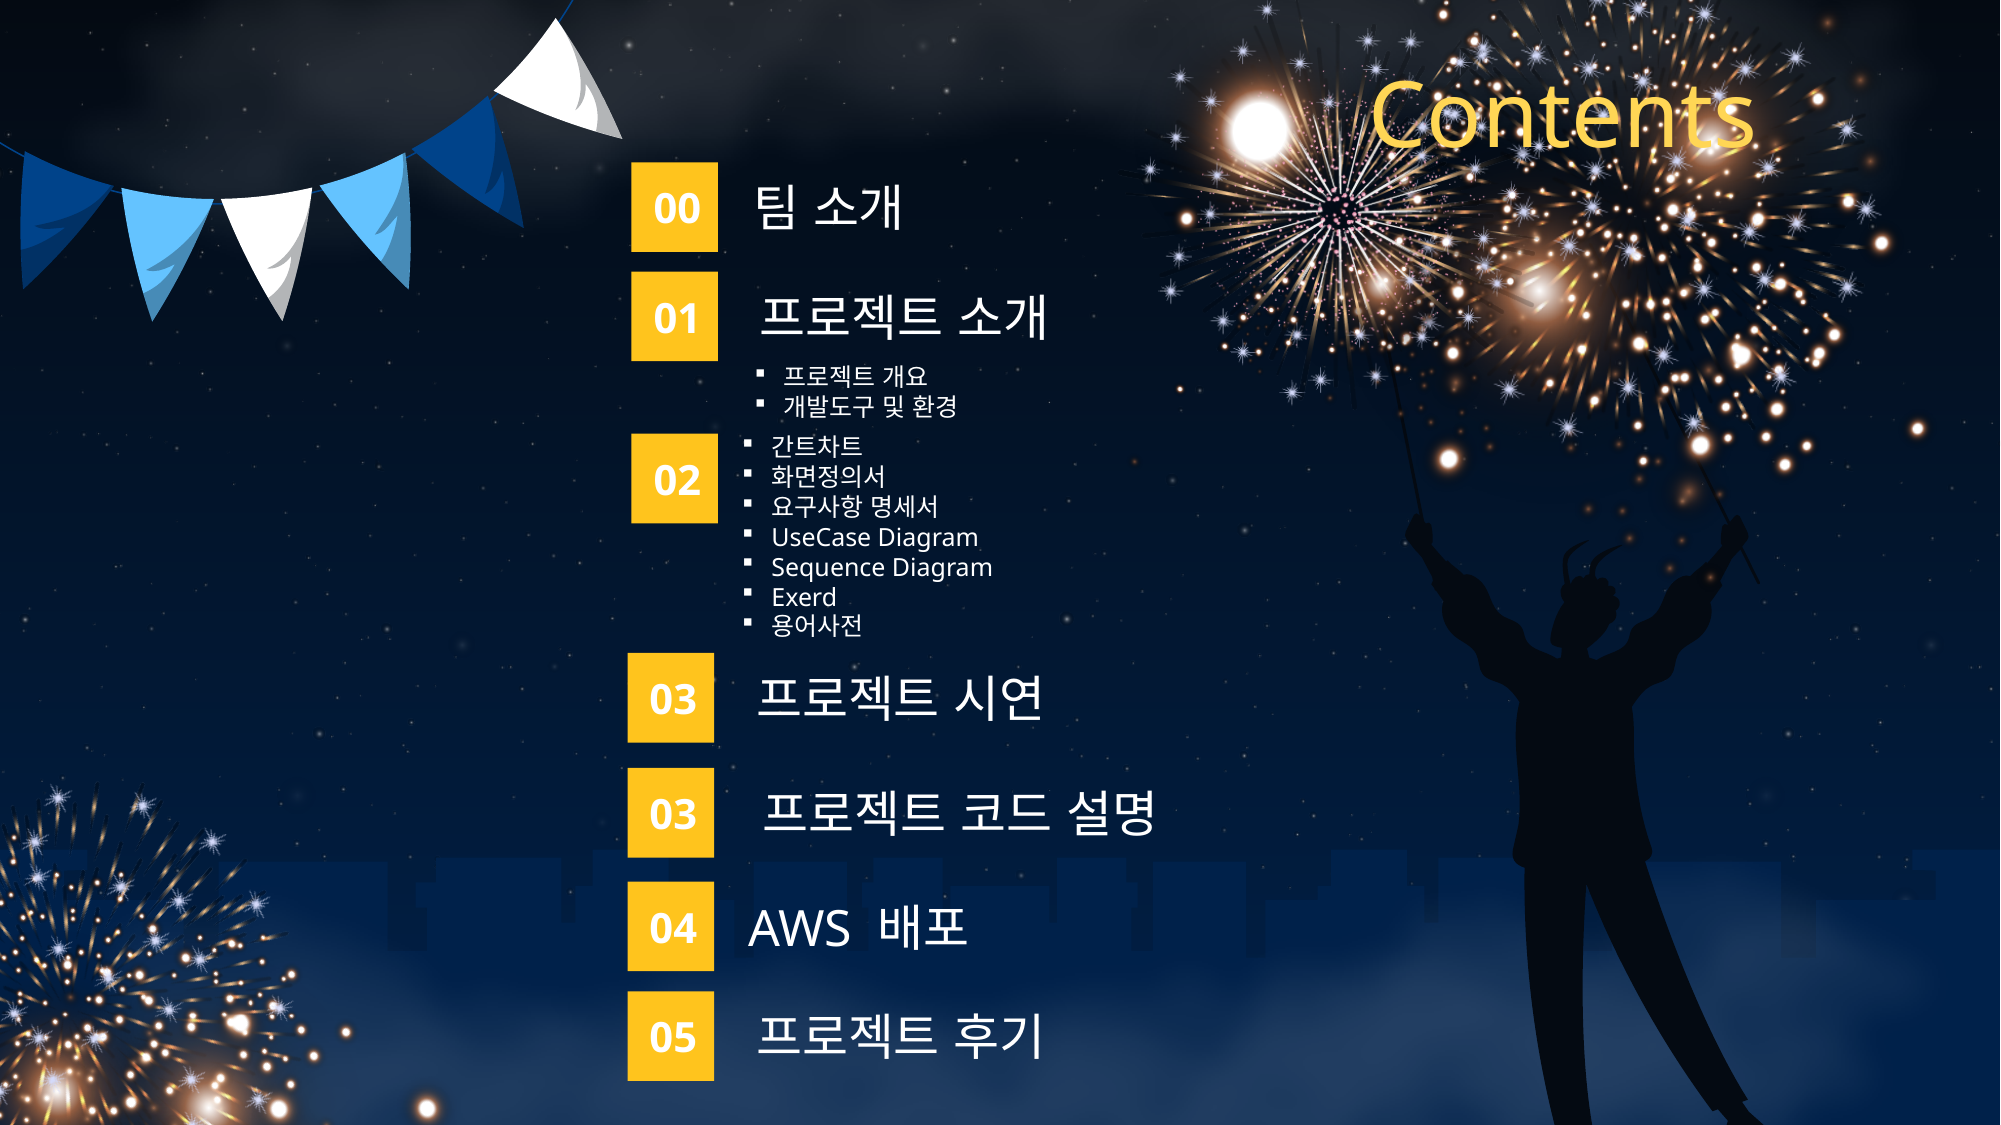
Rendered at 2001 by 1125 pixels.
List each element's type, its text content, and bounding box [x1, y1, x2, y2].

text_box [627, 767, 1196, 858]
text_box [631, 271, 1081, 431]
title Contents [621, 16, 1113, 142]
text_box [627, 881, 993, 972]
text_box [631, 162, 930, 253]
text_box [1354, 603, 1776, 1125]
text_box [627, 652, 1077, 743]
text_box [627, 991, 1077, 1082]
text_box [631, 423, 1007, 651]
picture [2, 0, 571, 203]
picture [0, 0, 2001, 1125]
